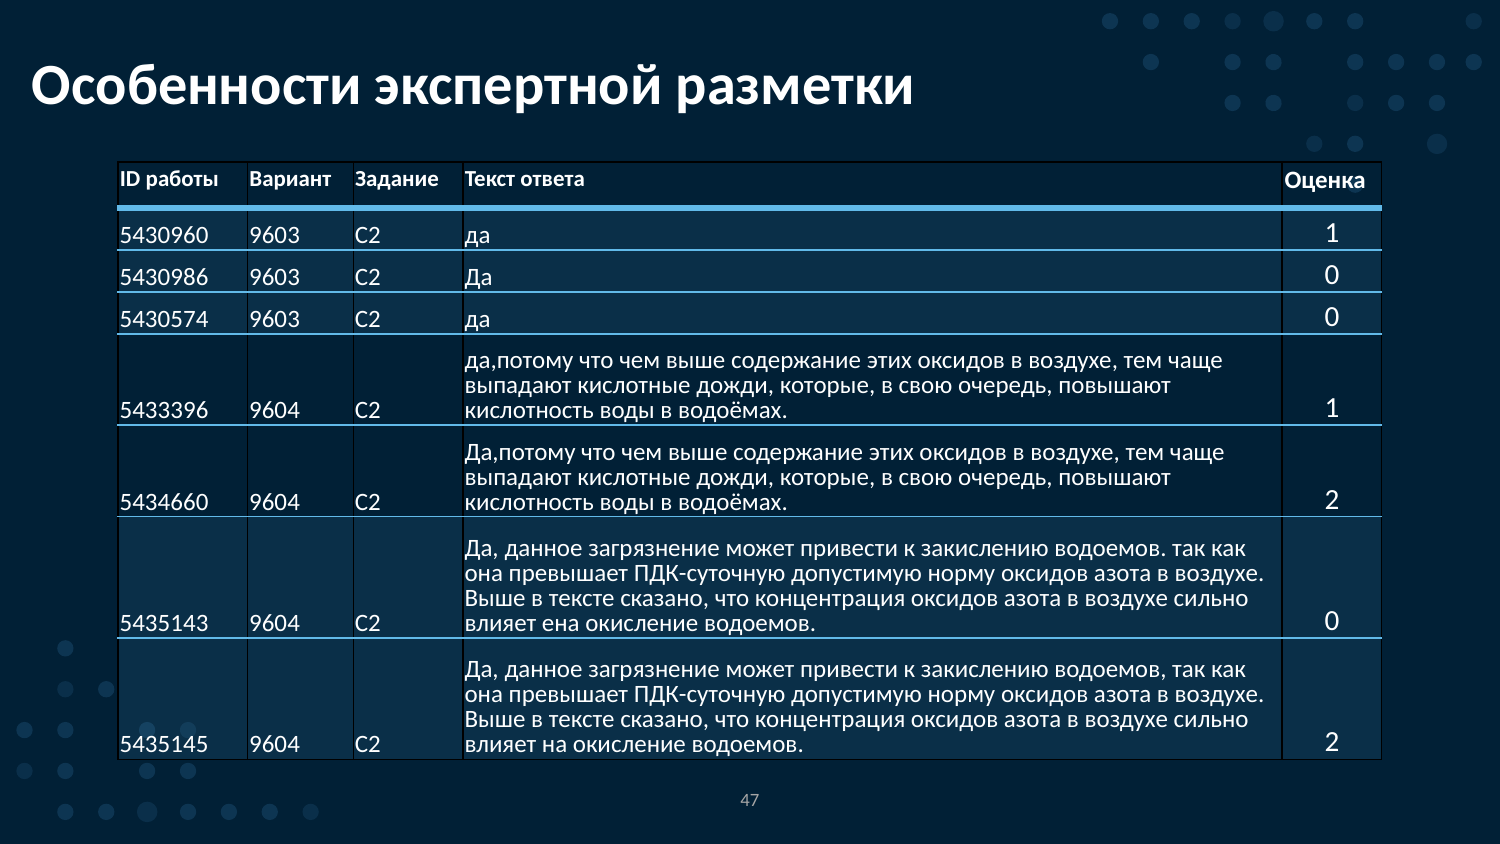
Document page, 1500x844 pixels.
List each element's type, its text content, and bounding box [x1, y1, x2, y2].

table_cell С2 [354, 517, 462, 637]
table_header ID работы [119, 163, 247, 205]
table_cell С2 [354, 426, 462, 516]
table_cell 9603 [248, 251, 353, 291]
table_cell Да, данное загрязнение может привести к закислению водоемов. так как она превышает ПДК-суточную допустимую норму оксидов азота в воздухе. Выше в тексте сказано, что концентрация оксидов азота в воздухе сильно влияет ена окисление водоемов. [464, 517, 1281, 637]
table_cell С2 [354, 251, 462, 291]
slide_number ‹#› [675, 760, 825, 818]
text_box Особенности экспертной разметки [16, 38, 1281, 124]
table_cell 2 [1283, 639, 1381, 759]
table_cell 9604 [248, 517, 353, 637]
table_cell 5430960 [119, 211, 247, 249]
table_cell 9603 [248, 211, 353, 249]
table_cell С2 [354, 293, 462, 333]
table_cell 9604 [248, 335, 353, 424]
table_header Текст ответа [464, 163, 1281, 205]
table_header Задание [354, 163, 462, 205]
table_header Оценка [1283, 163, 1381, 205]
table_cell 5434660 [119, 426, 247, 516]
table_cell 5435145 [119, 639, 247, 759]
table_cell 1 [1283, 335, 1381, 424]
table_cell 1 [1283, 211, 1381, 249]
table_cell 0 [1283, 293, 1381, 333]
table_cell да [464, 293, 1281, 333]
table_cell Да,потому что чем выше содержание этих оксидов в воздухе, тем чаще выпадают кислотные дожди, которые, в свою очередь, повышают кислотность воды в водоёмах. [464, 426, 1281, 516]
table_cell С2 [354, 639, 462, 759]
table_cell 0 [1283, 251, 1381, 291]
table_cell 9604 [248, 639, 353, 759]
table_cell С2 [354, 335, 462, 424]
table_cell да,потому что чем выше содержание этих оксидов в воздухе, тем чаще выпадают кислотные дожди, которые, в свою очередь, повышают кислотность воды в водоёмах. [464, 335, 1281, 424]
table_cell 9603 [248, 293, 353, 333]
table_cell да [464, 211, 1281, 249]
table_cell Да, данное загрязнение может привести к закислению водоемов, так как она превышает ПДК-суточную допустимую норму оксидов азота в воздухе. Выше в тексте сказано, что концентрация оксидов азота в воздухе сильно влияет на окисление водоемов. [464, 639, 1281, 759]
table_cell С2 [354, 211, 462, 249]
table_cell 9604 [248, 426, 353, 516]
table_cell 5433396 [119, 335, 247, 424]
table_cell Да [464, 251, 1281, 291]
table_cell 5430986 [119, 251, 247, 291]
table_cell 5435143 [119, 517, 247, 637]
table_cell 0 [1283, 517, 1381, 637]
table_header Вариант [248, 163, 353, 205]
table_cell 2 [1283, 426, 1381, 516]
table_cell 5430574 [119, 293, 247, 333]
